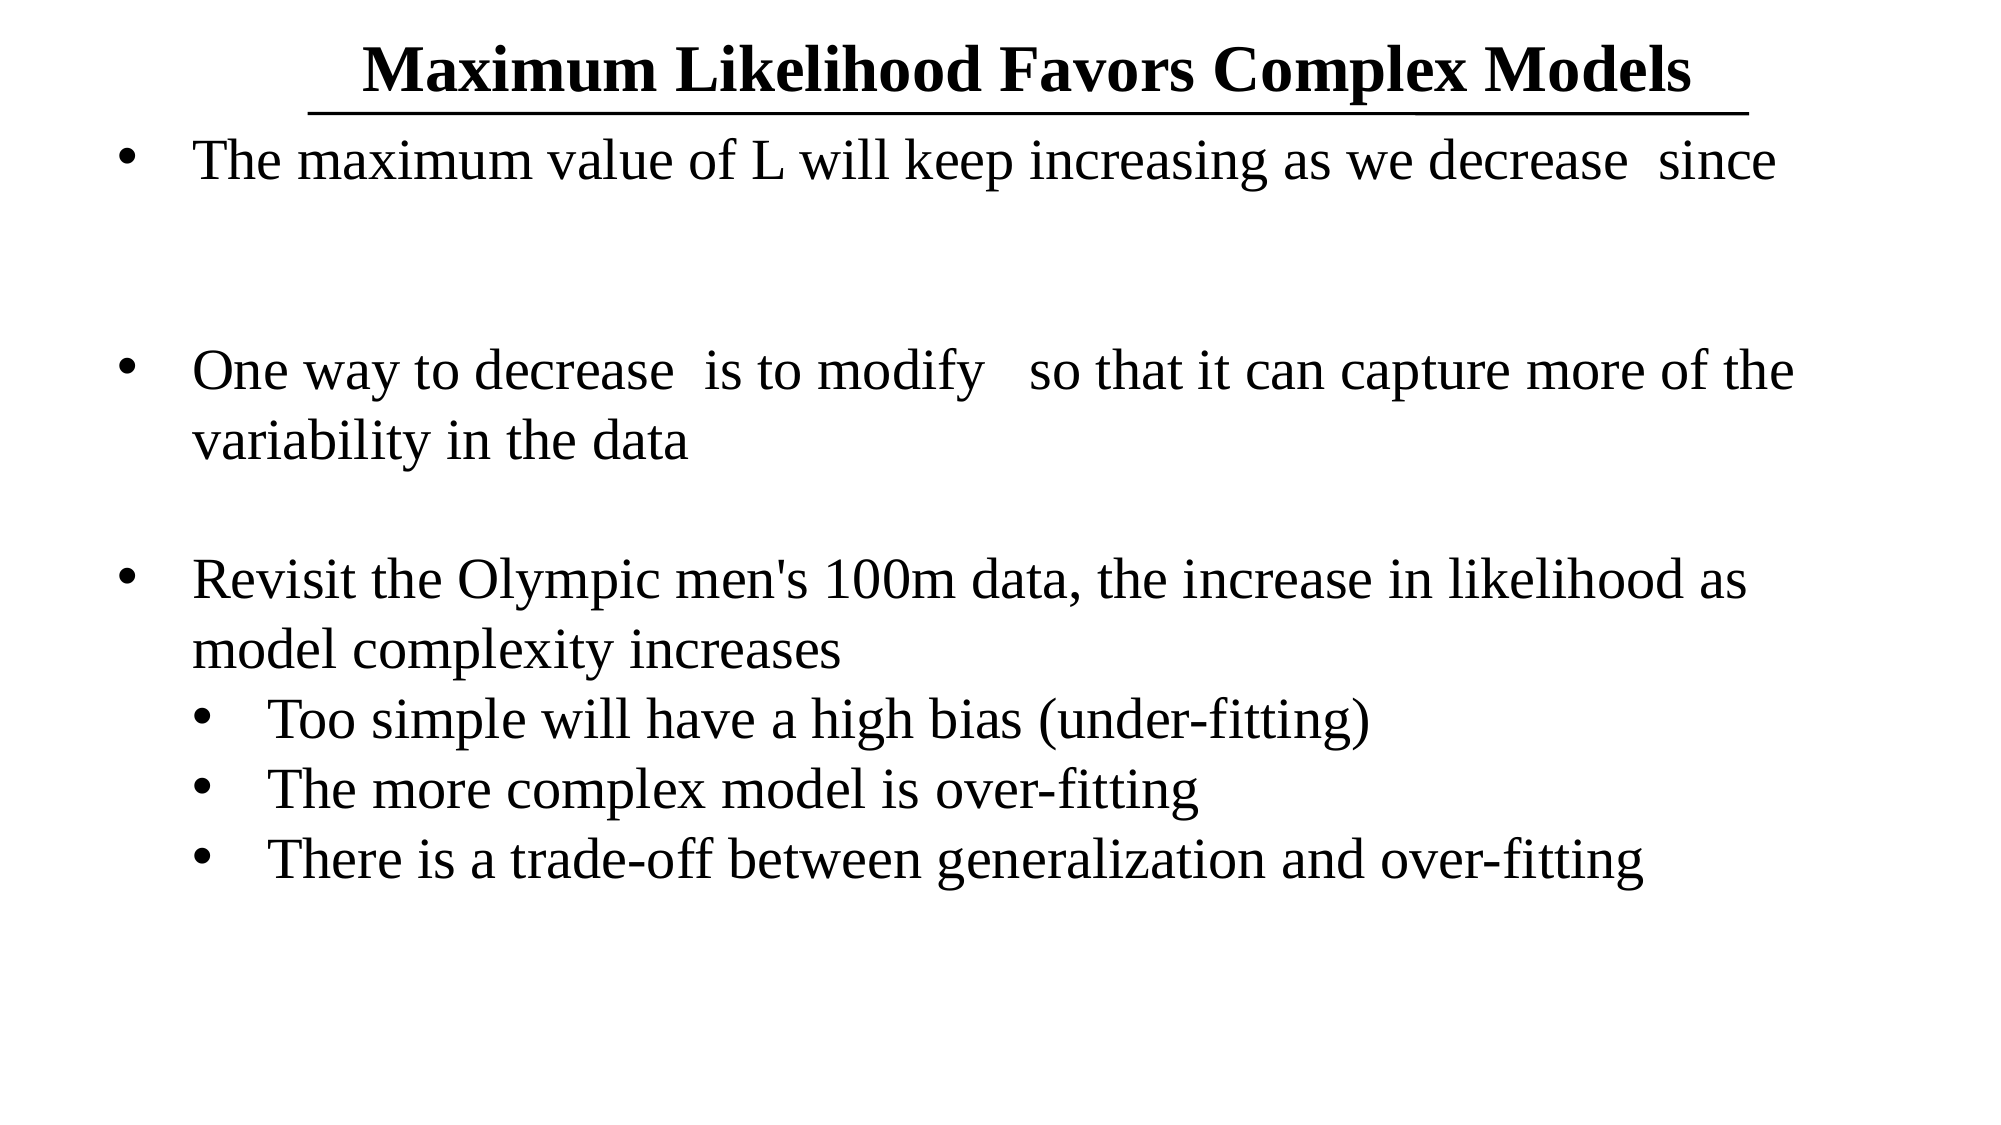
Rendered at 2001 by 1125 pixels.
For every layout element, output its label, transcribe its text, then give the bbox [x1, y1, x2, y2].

text_box Maximum Likelihood Favors Complex Models [347, 17, 1710, 113]
